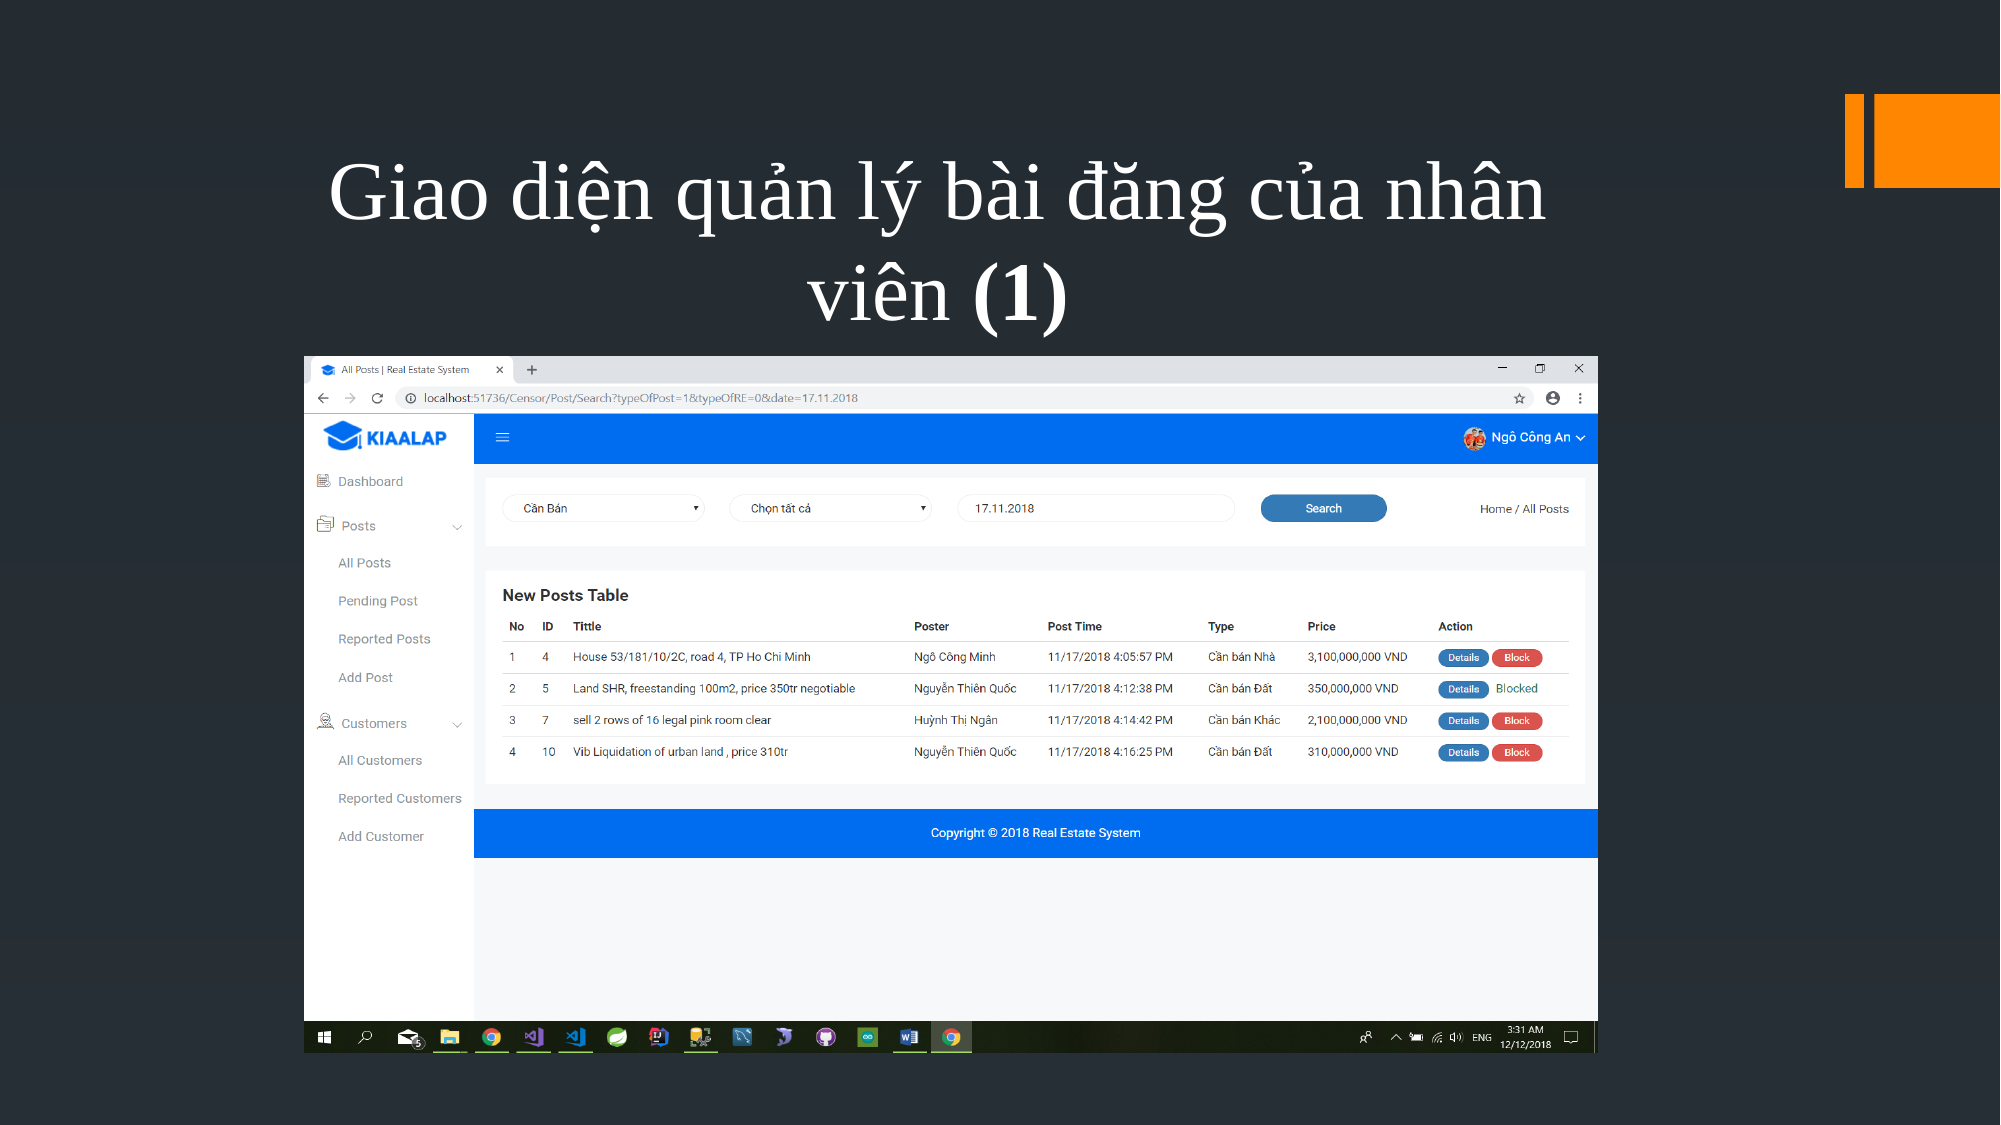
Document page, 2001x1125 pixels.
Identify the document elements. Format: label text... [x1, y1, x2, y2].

picture [303, 355, 1599, 1053]
text_box Giao diện quản lý bài đăng của nhân viên (1) [278, 129, 1598, 444]
